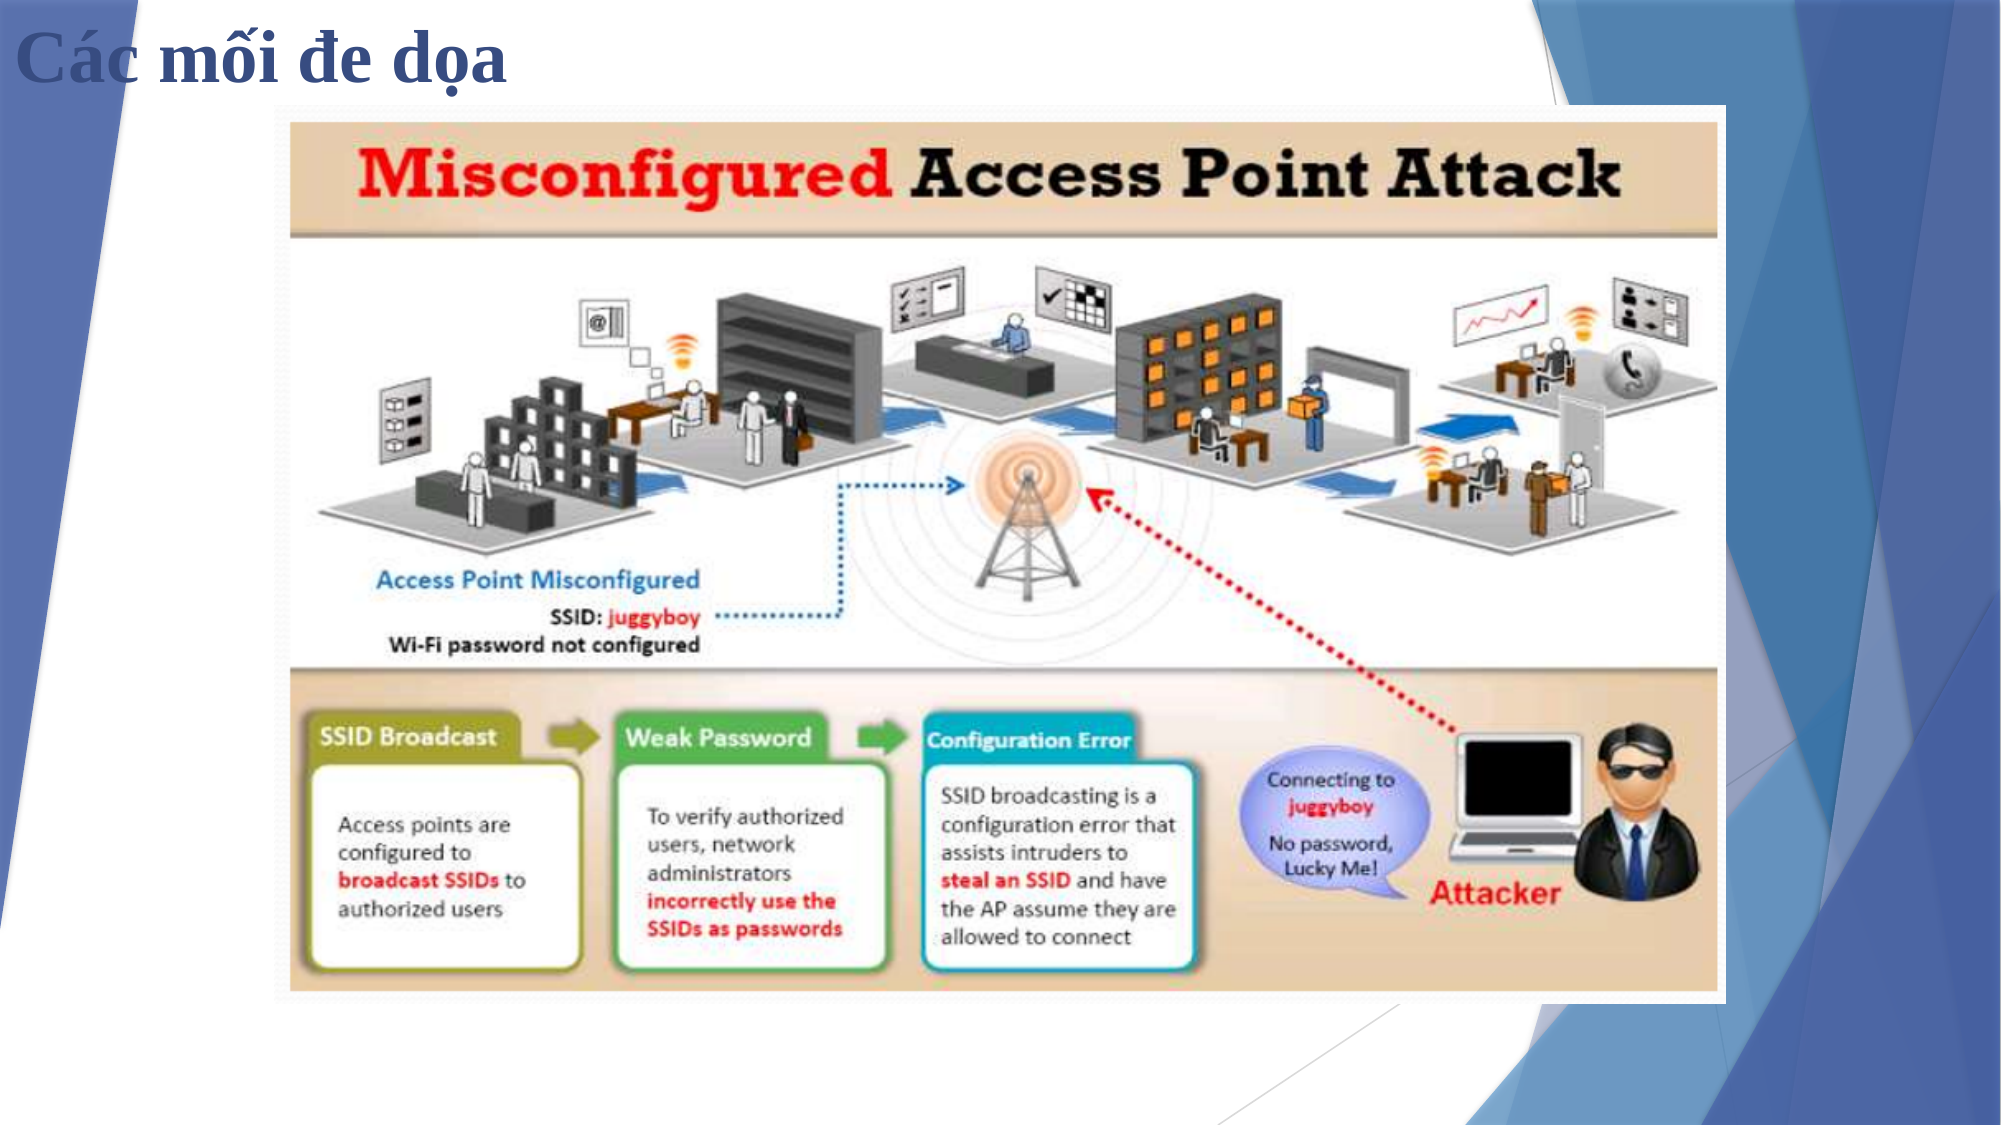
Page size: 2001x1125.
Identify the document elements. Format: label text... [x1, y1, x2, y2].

picture [273, 105, 1726, 1005]
text_box Các mối đe dọa [0, 0, 2000, 105]
